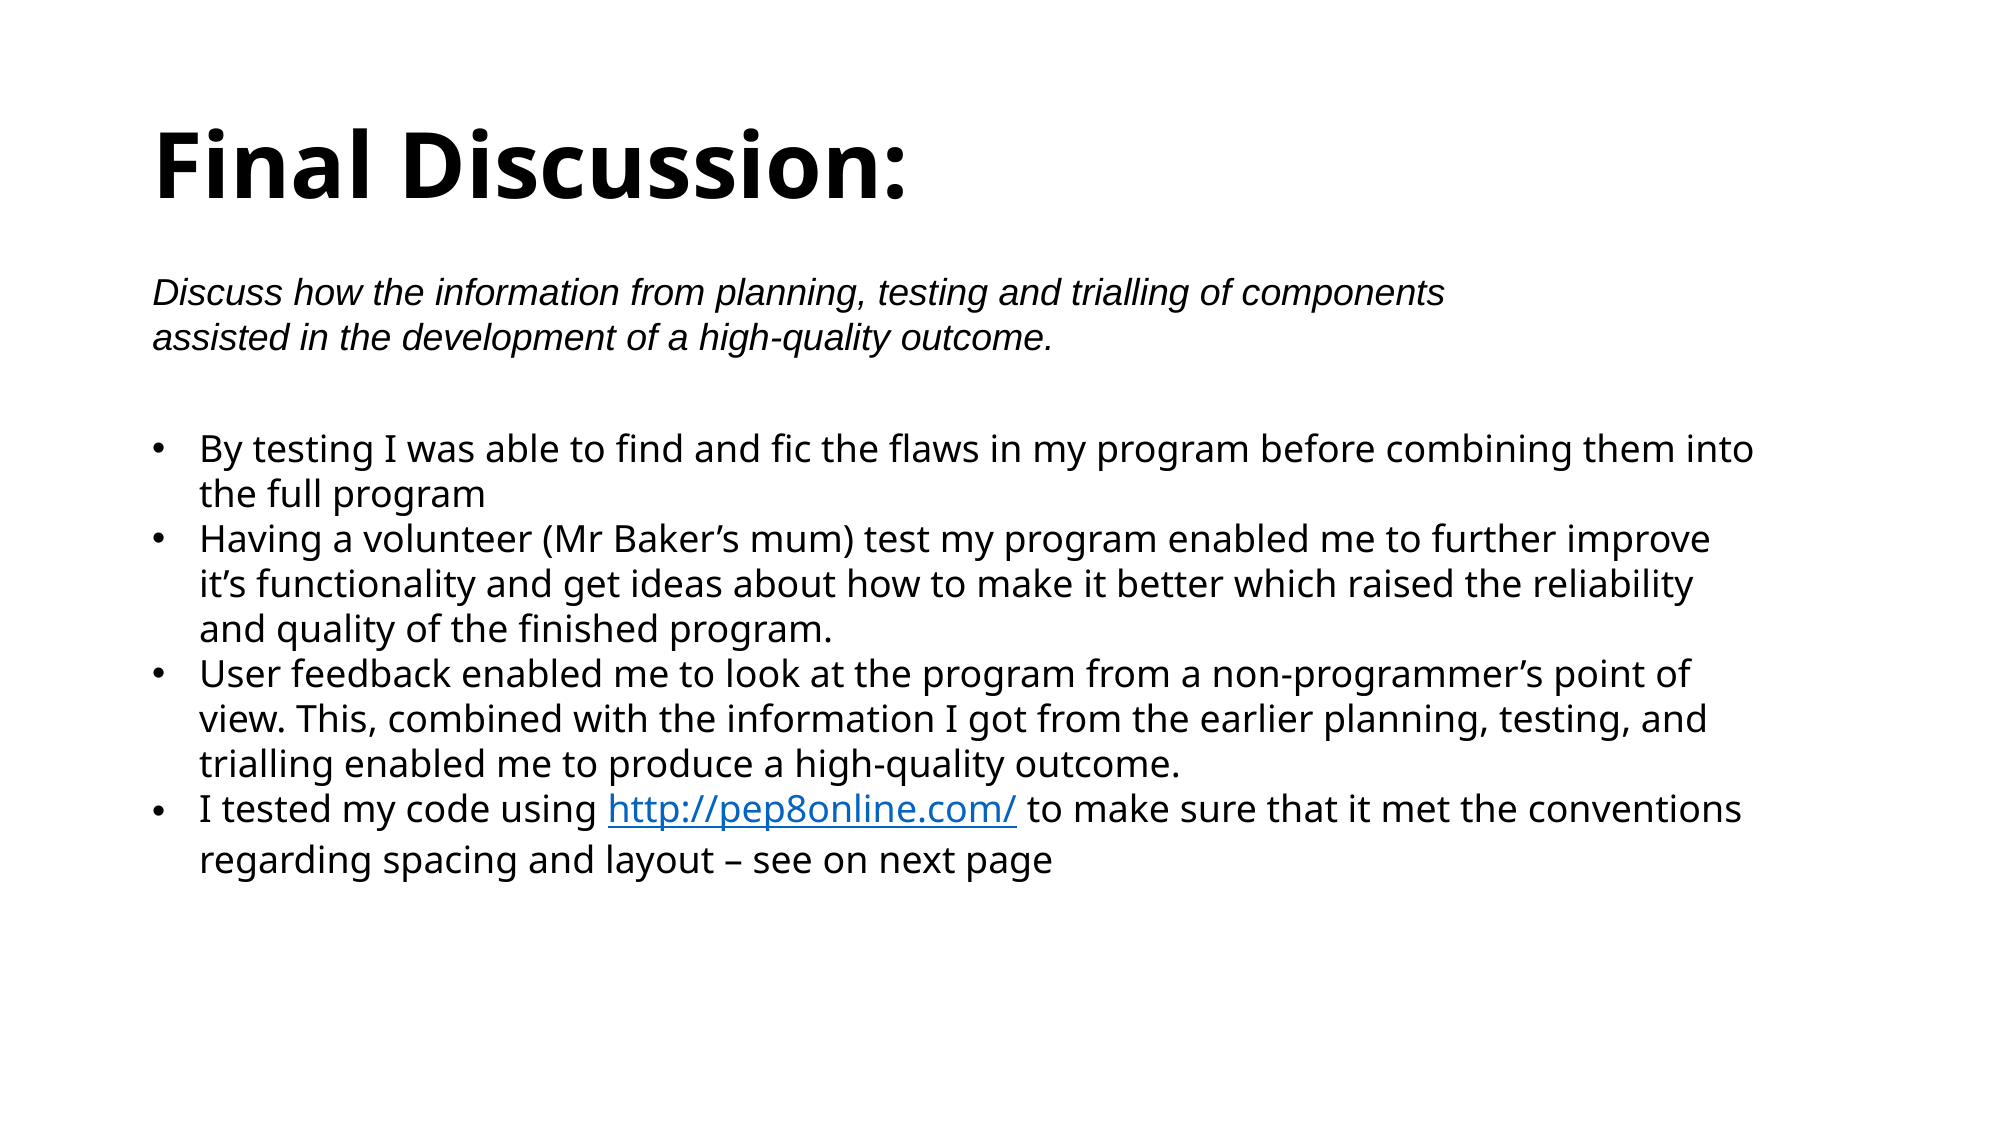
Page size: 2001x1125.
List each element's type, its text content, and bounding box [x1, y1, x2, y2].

text_box Discuss how the information from planning, testing and trialling of components assisted in the development of a high-quality outcome. [137, 260, 1508, 366]
title Final Discussion: [137, 59, 1863, 278]
text_box By testing I was able to find and fic the flaws in my program before combining them into the full program Having a volunteer (Mr Baker’s mum) test my program enabled me to further improve it’s functionality and get ideas about how to make it better which raised the reliability and quality of the finished program. User feedback enabled me to look at the program from a non-programmer’s point of view. This, combined with the information I got from the earlier planning, testing, and trialling enabled me to produce a high-quality outcome. I tested my code using http://pep8online.com/ to make sure that it met the conventions regarding spacing and layout – see on next page [137, 417, 1775, 889]
